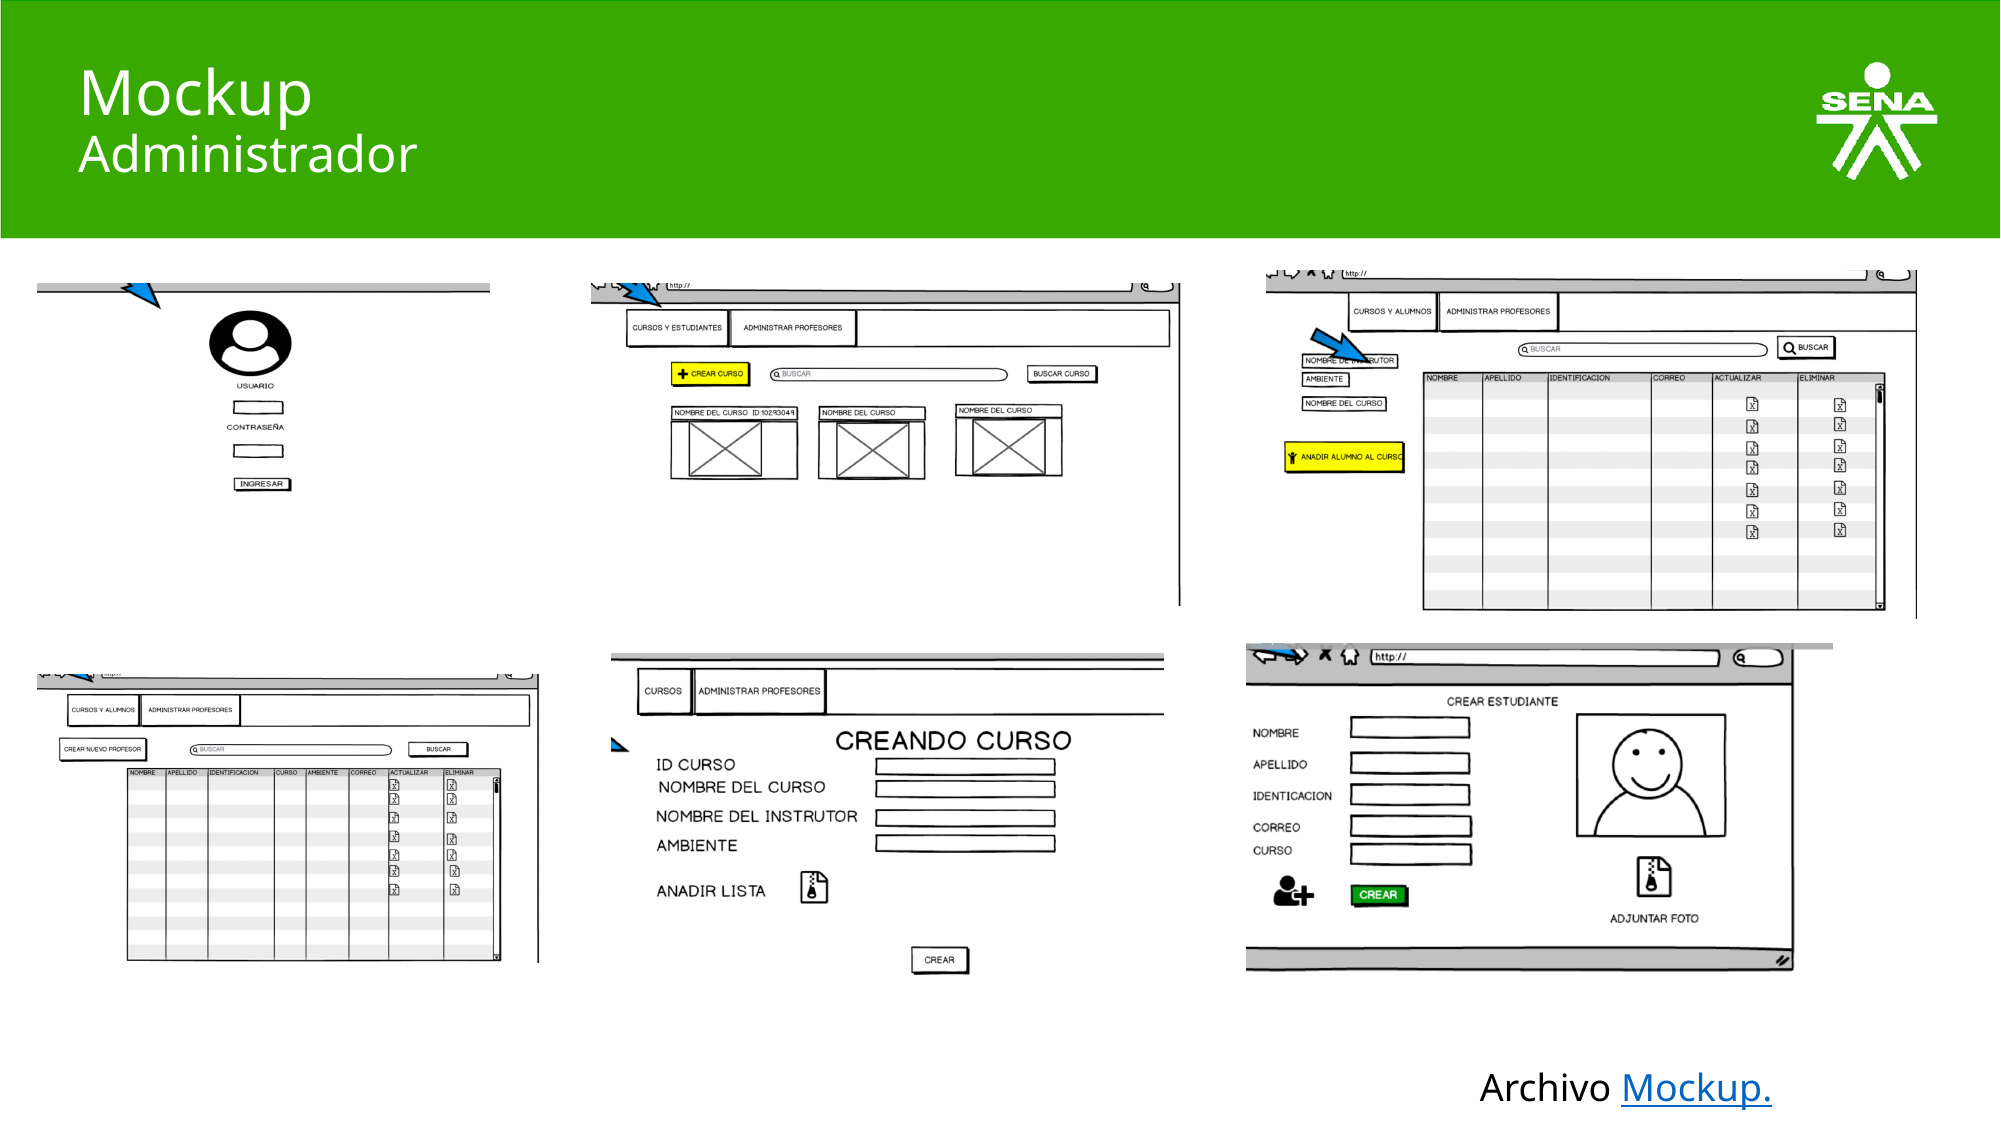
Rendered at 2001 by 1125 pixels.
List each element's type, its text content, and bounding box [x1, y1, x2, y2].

title Mockup Administrador [63, 54, 1747, 192]
picture [0, 0, 2001, 1125]
text_box Archivo Mockup. [1416, 1049, 2000, 1125]
